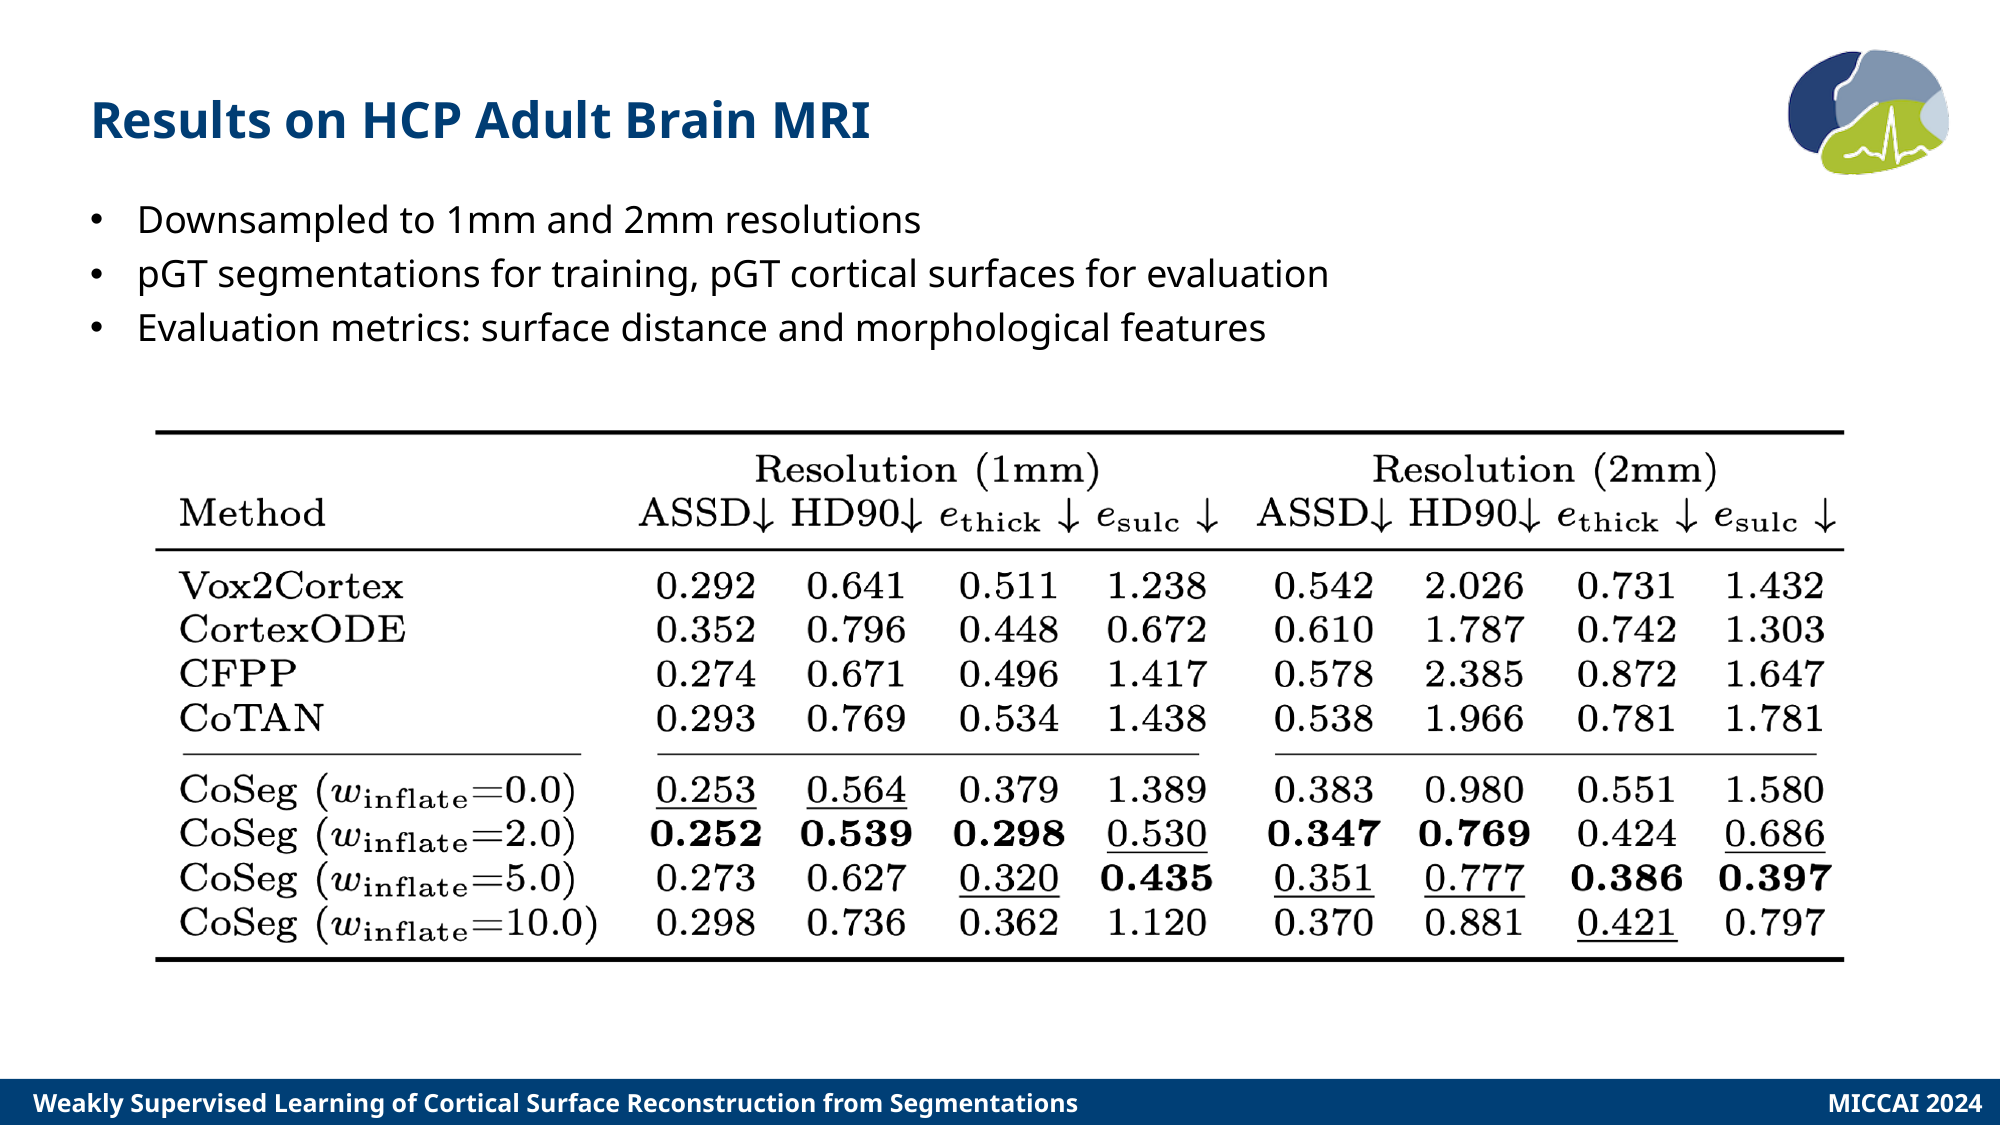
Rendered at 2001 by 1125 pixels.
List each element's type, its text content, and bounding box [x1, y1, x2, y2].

text_box MICCAI 2024 [1812, 1080, 1998, 1125]
text_box [0, 1078, 2000, 1125]
picture [1776, 38, 1964, 187]
text_box Results on HCP Adult Brain MRI [74, 59, 1776, 165]
text_box Downsampled to 1mm and 2mm resolutions pGT segmentations for training, pGT cortical surfaces for evaluation Evaluation metrics: surface distance and morphological features [74, 179, 1920, 368]
picture [145, 422, 1855, 968]
text_box Weakly Supervised Learning of Cortical Surface Reconstruction from Segmentations [18, 1079, 1096, 1125]
